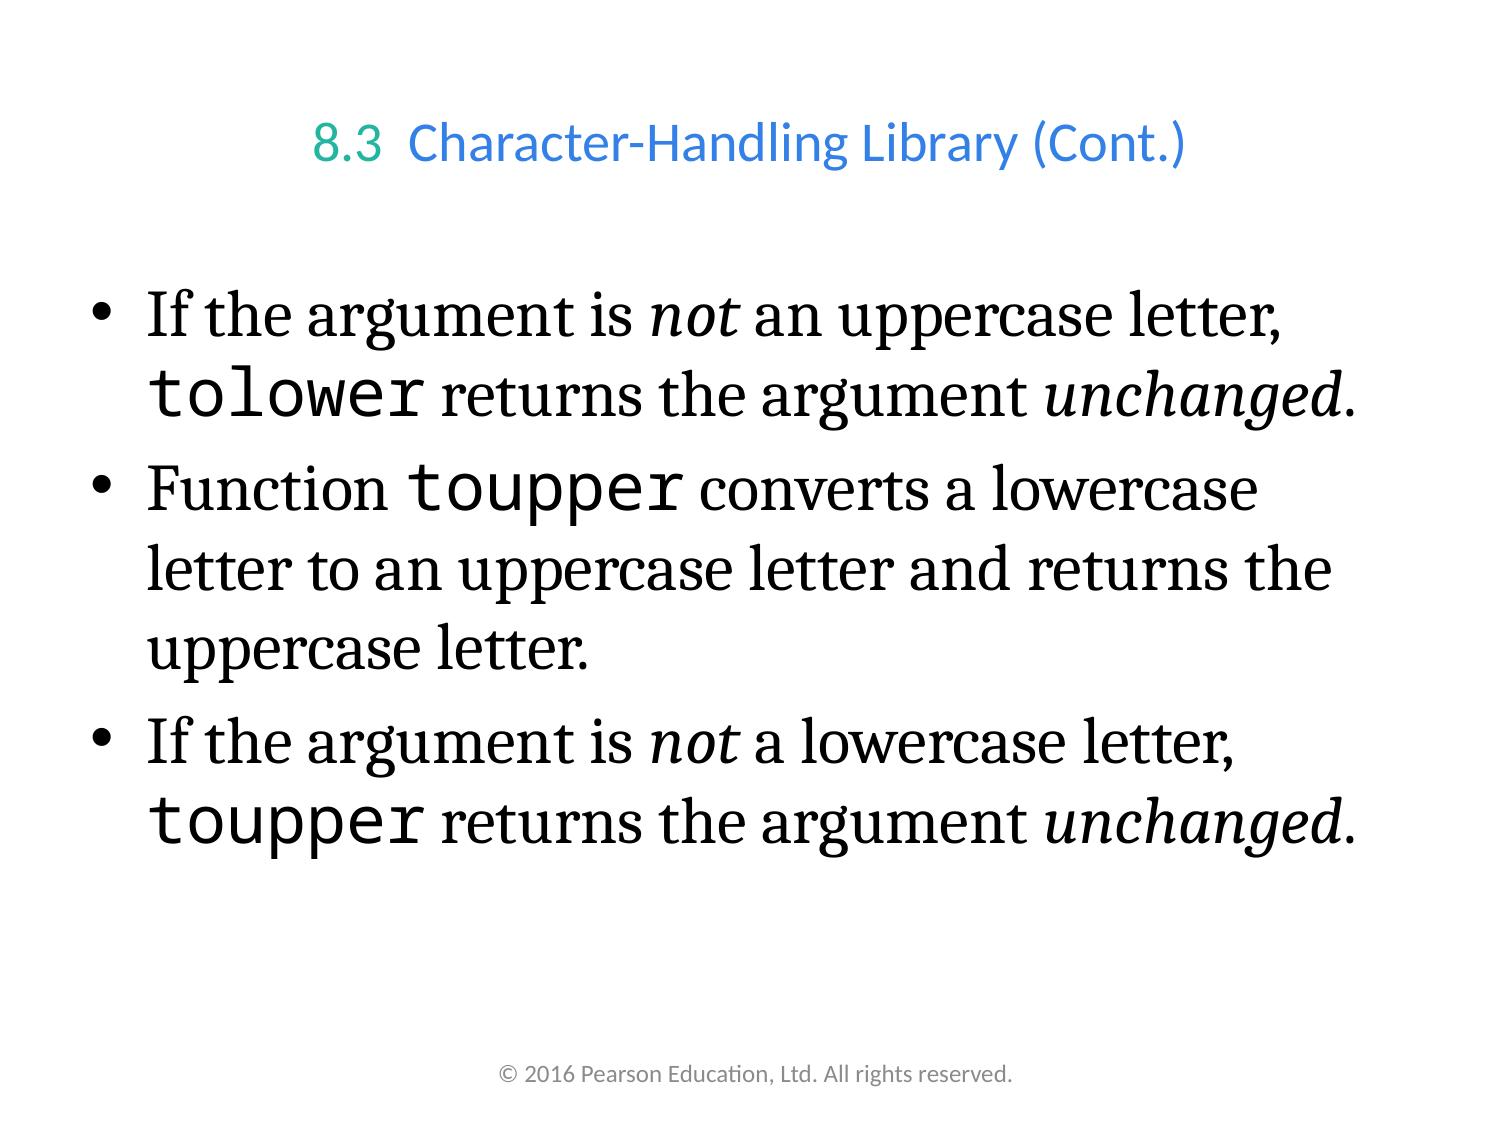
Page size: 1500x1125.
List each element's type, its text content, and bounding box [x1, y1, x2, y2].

list If the argument is not an uppercase letter, tolower returns the argument unchanged. Function toupper converts a lowercase letter to an uppercase letter and returns the uppercase letter. If the argument is not a lowercase letter, toupper returns the argument unchanged. [75, 262, 1425, 1005]
title 8.3 Character-Handling Library (Cont.) [75, 45, 1425, 233]
footer © 2016 Pearson Education, Ltd. All rights reserved. [362, 1042, 1150, 1103]
